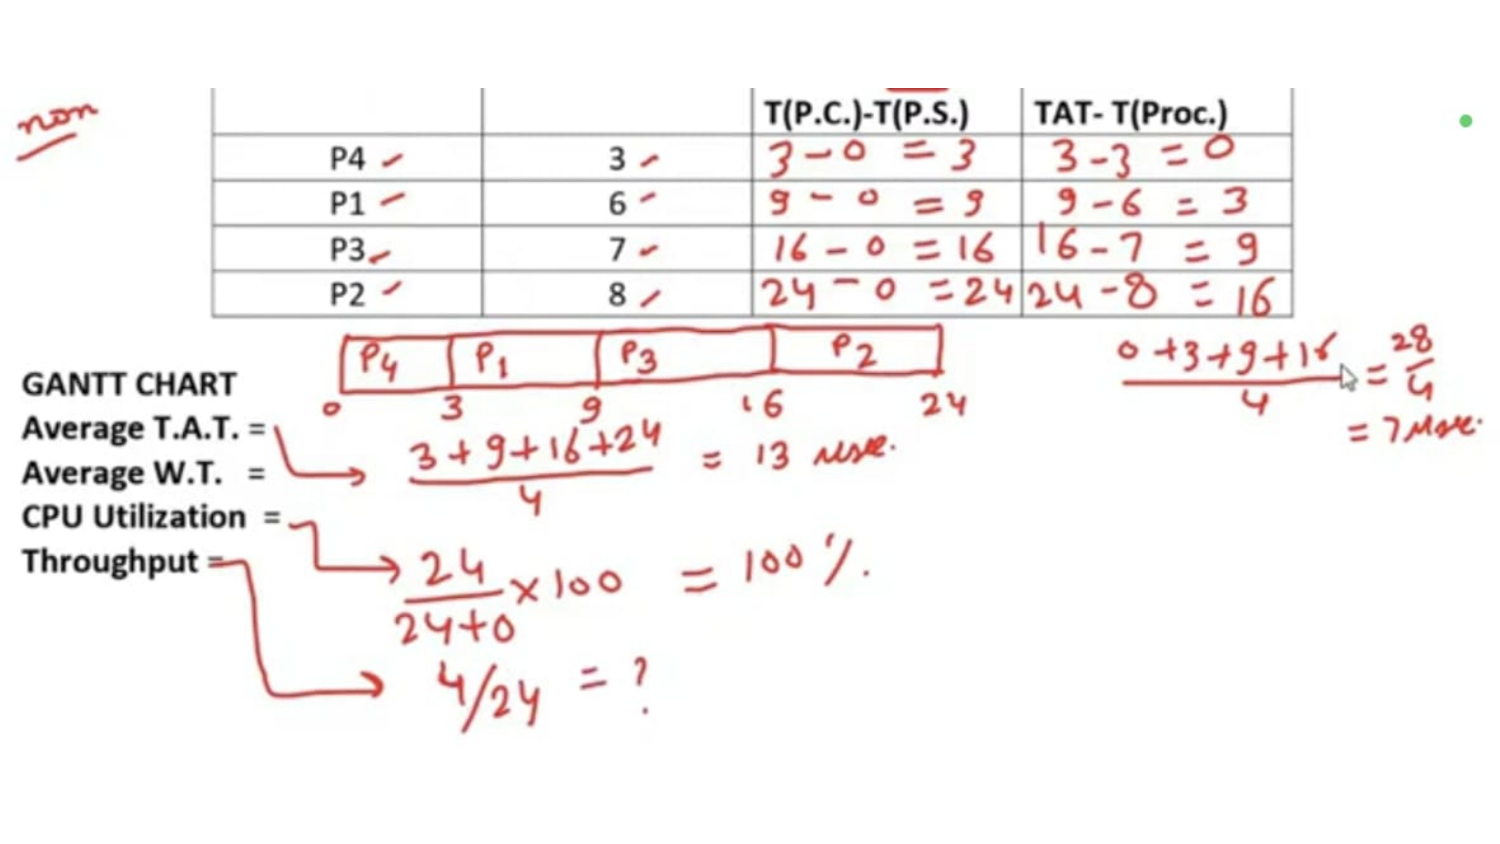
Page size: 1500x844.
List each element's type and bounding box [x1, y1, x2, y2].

picture [0, 88, 1500, 756]
